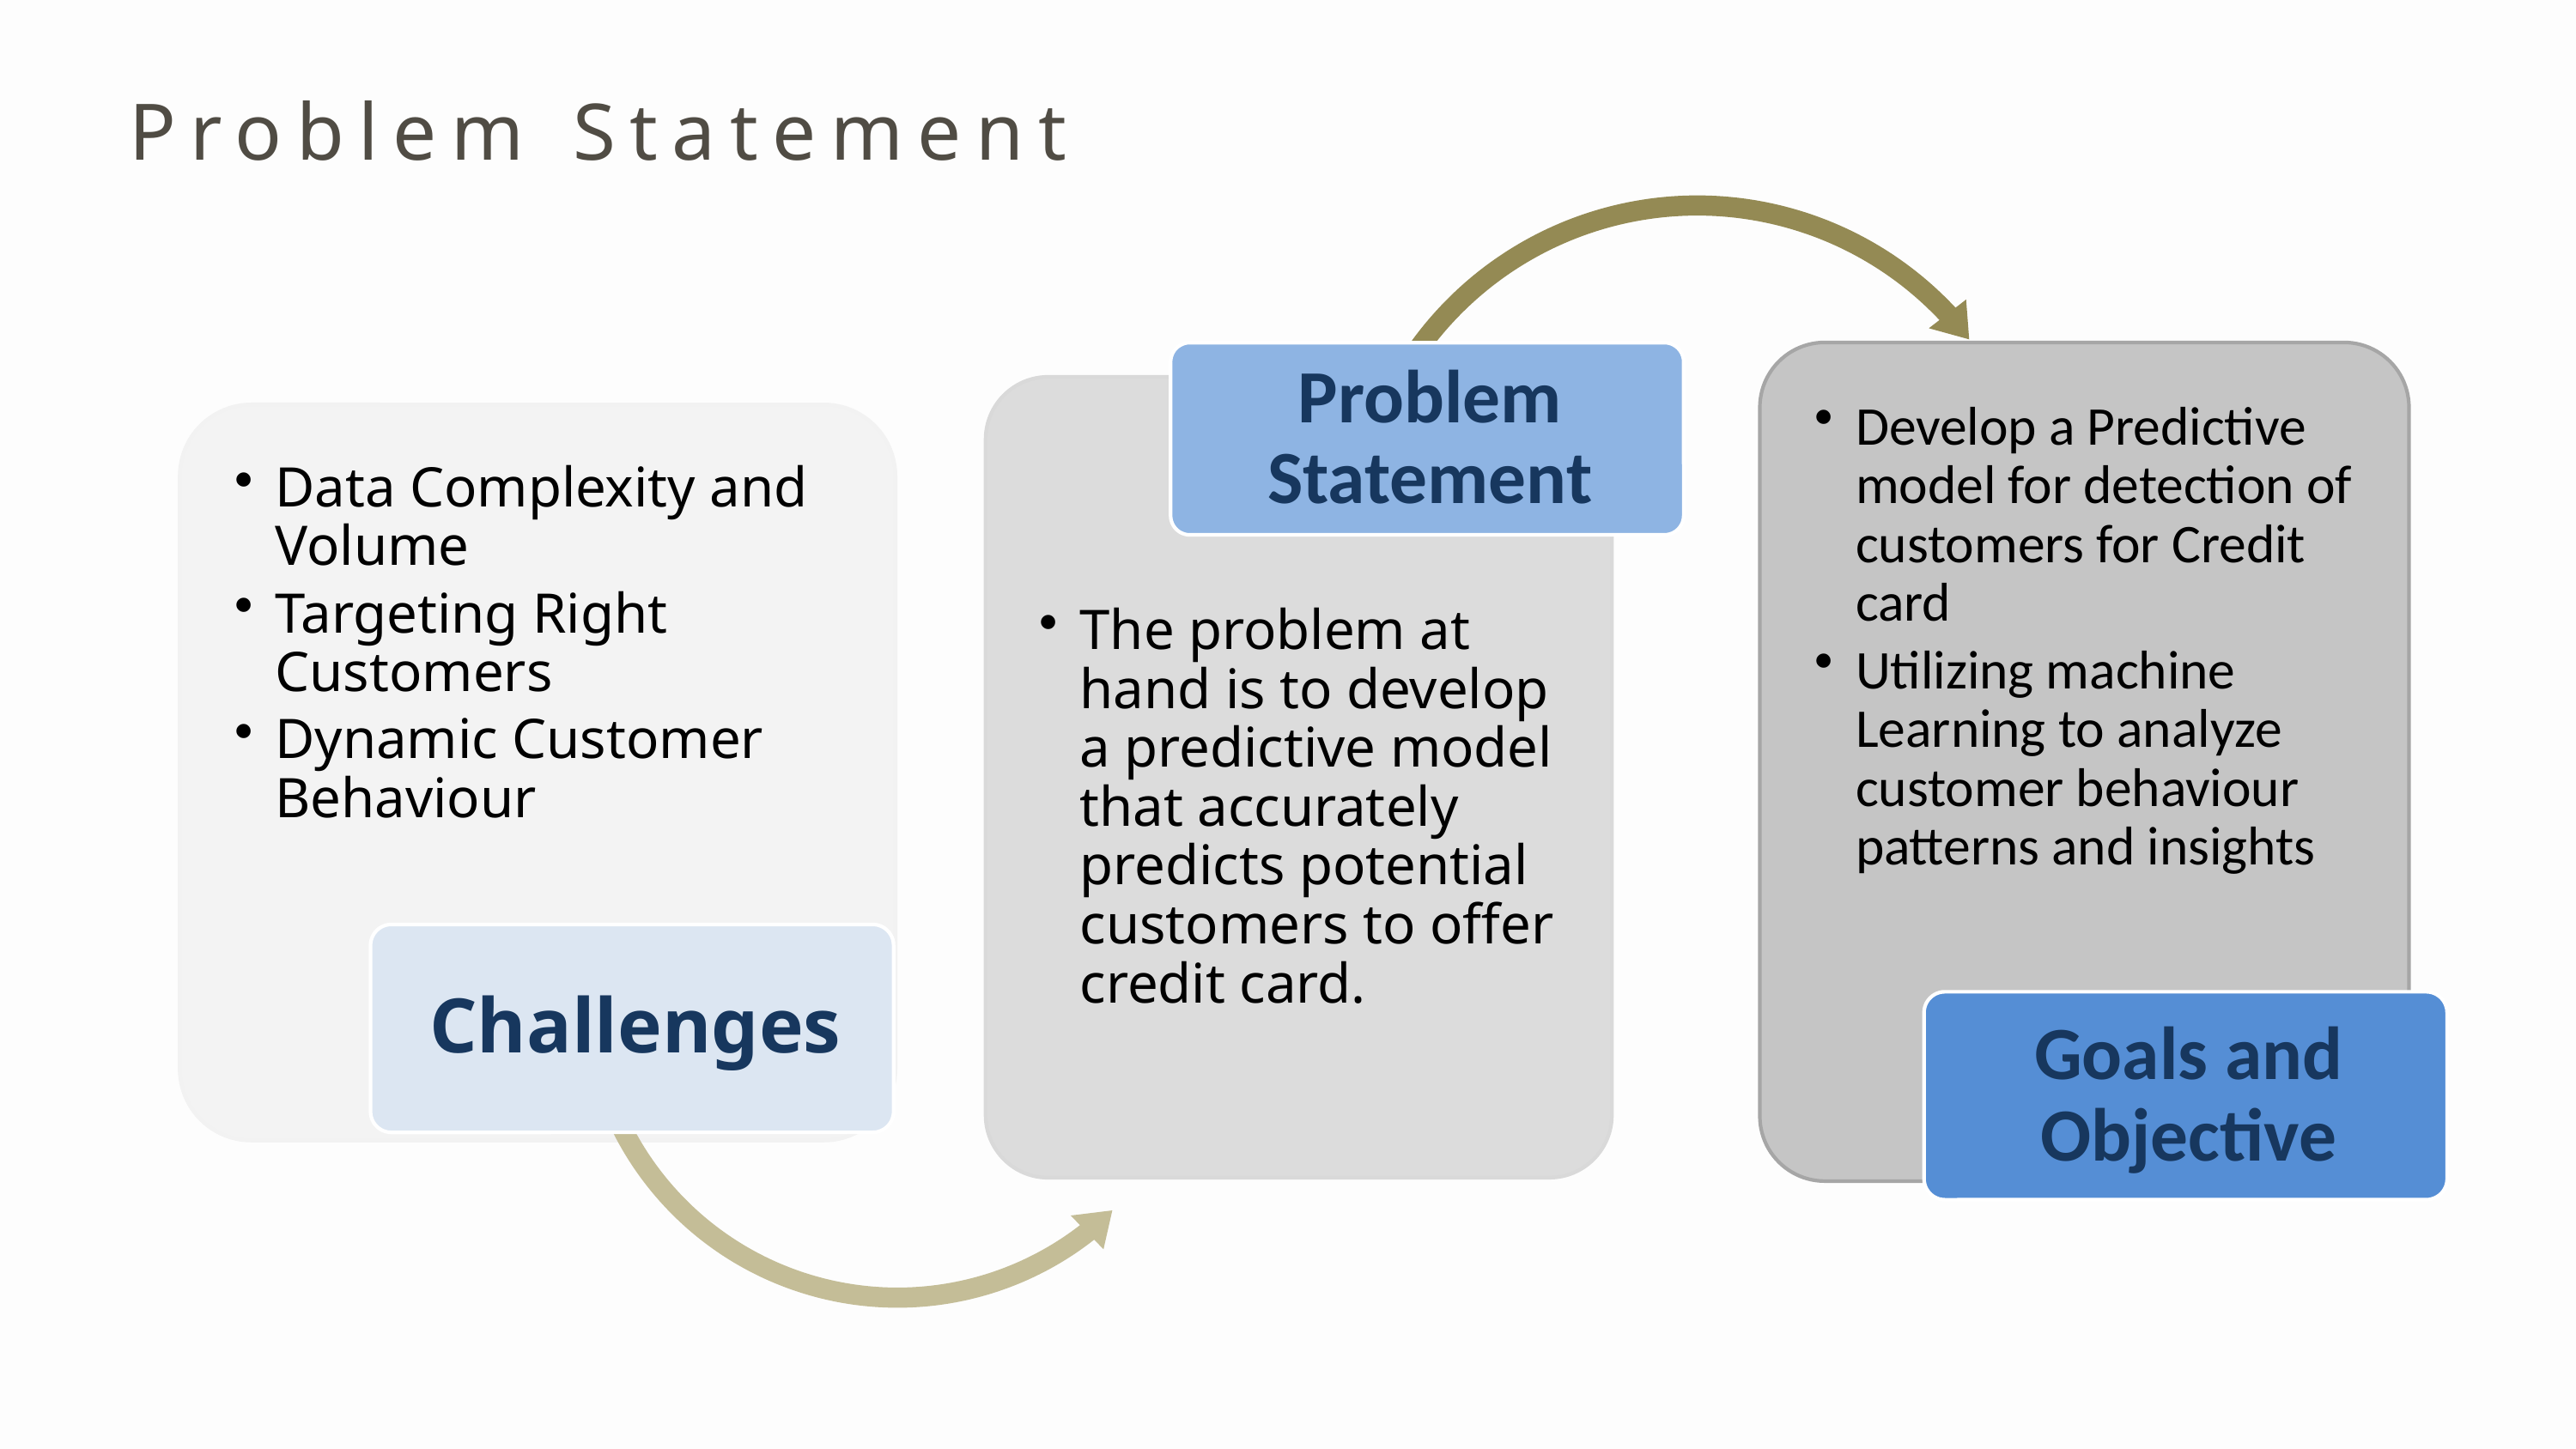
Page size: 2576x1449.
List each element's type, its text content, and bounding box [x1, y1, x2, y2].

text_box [179, 176, 2448, 1347]
text_box Problem Statement [128, 76, 1557, 177]
